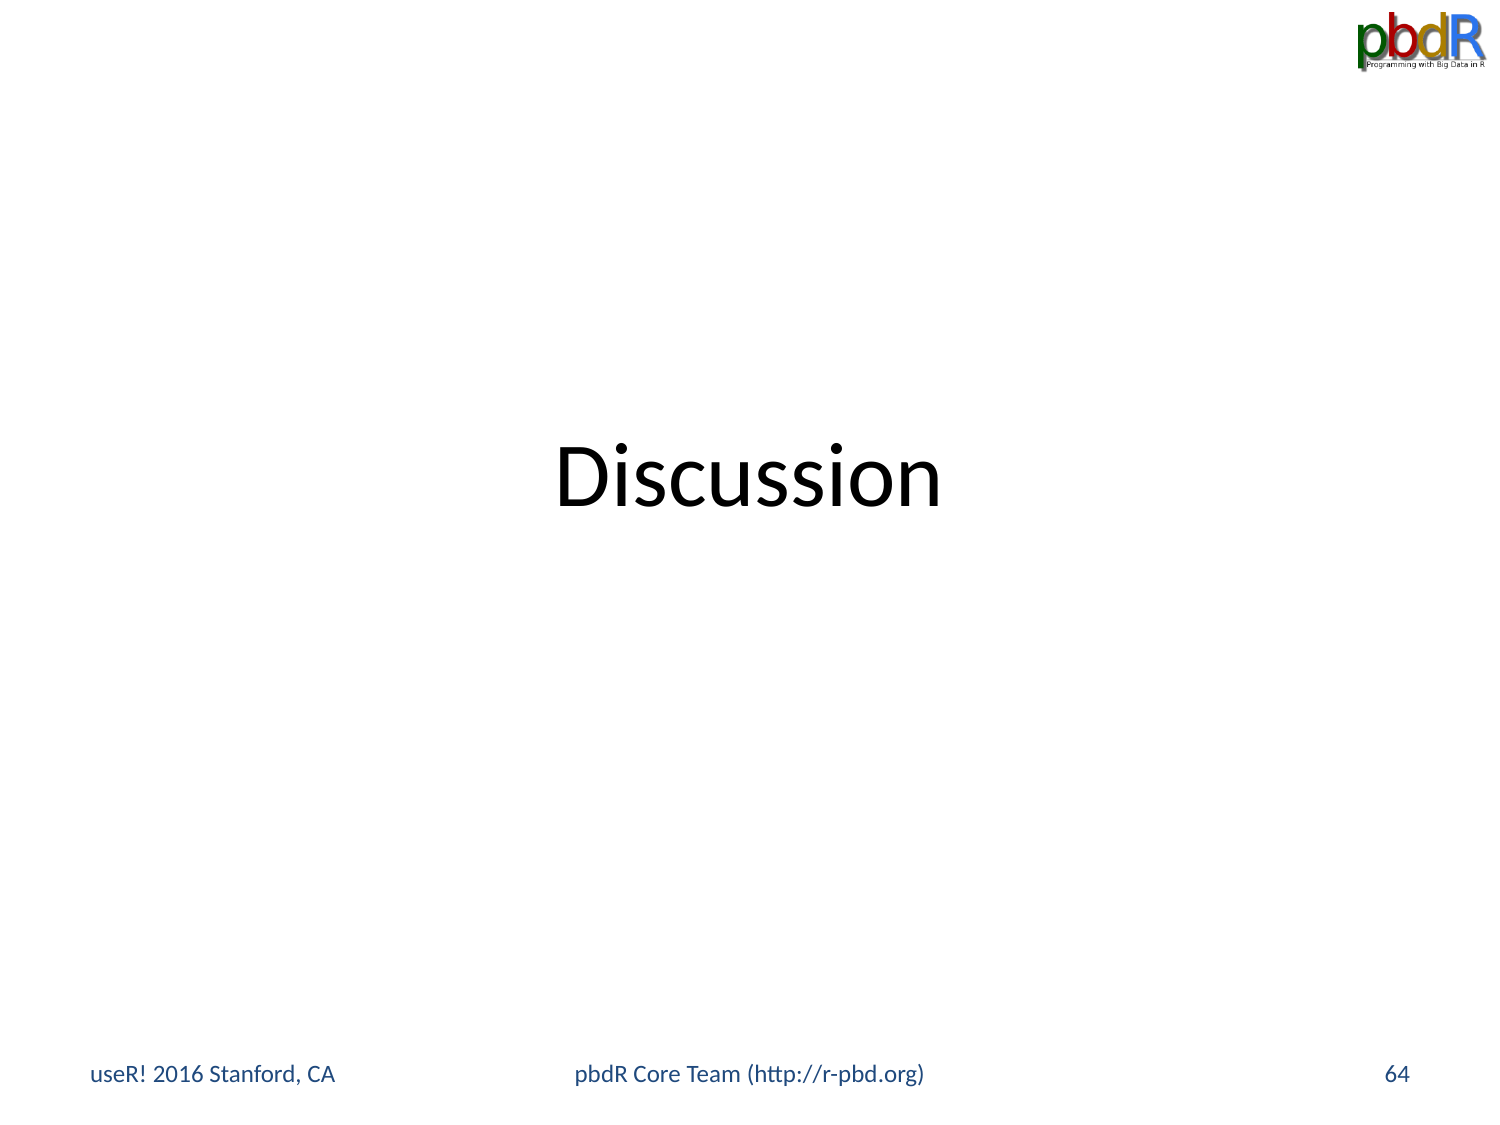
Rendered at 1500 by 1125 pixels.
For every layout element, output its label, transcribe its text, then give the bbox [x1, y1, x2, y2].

picture [1358, 12, 1488, 73]
slide_number useR! 2016 Stanford, CA [75, 1042, 425, 1103]
title Discussion [112, 349, 1388, 591]
footer pbdR Core Team (http://r-pbd.org) [512, 1042, 988, 1103]
slide_number 64 [1074, 1042, 1425, 1103]
